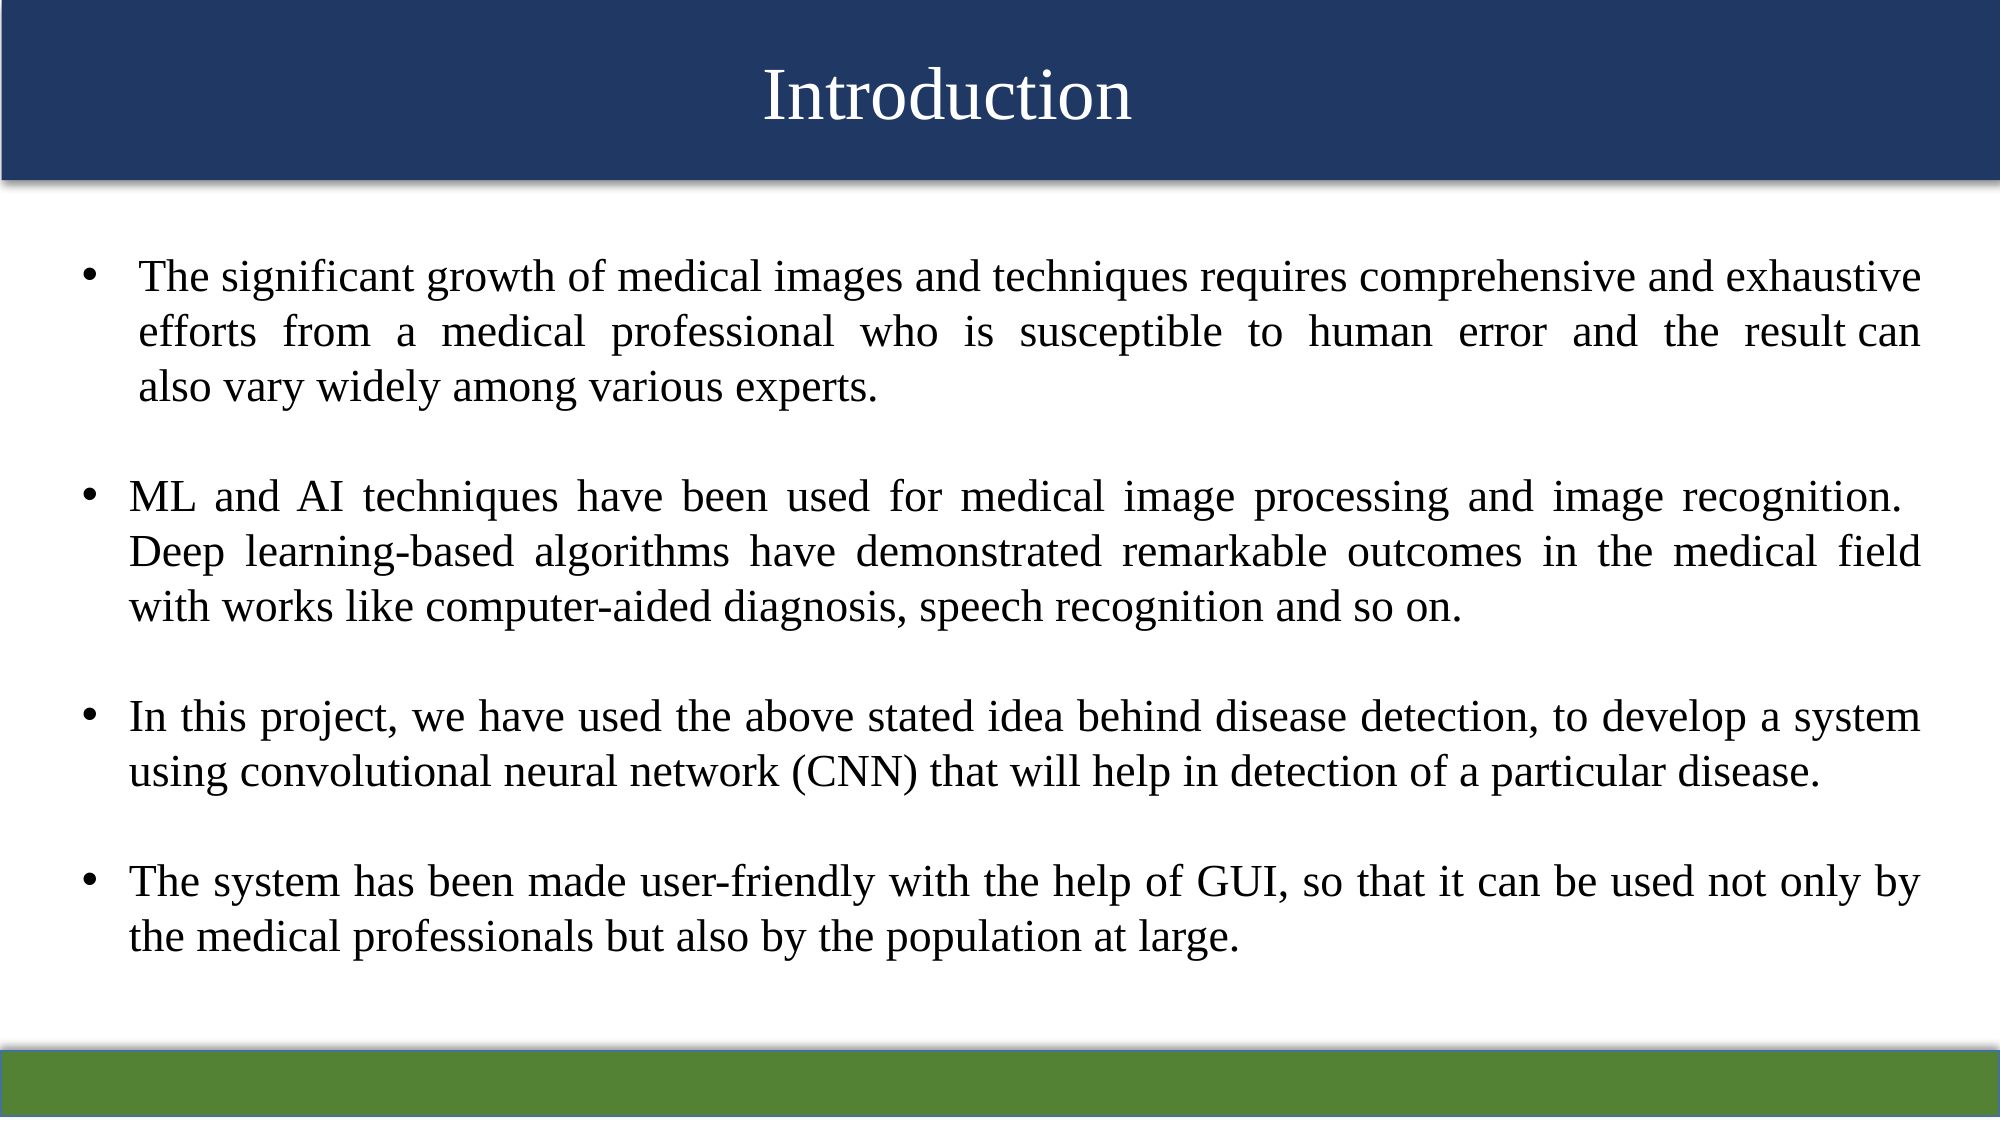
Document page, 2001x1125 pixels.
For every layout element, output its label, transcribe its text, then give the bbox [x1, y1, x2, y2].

text_box [0, 1050, 2000, 1117]
text_box Introduction [673, 37, 1241, 142]
text_box The significant growth of medical images and techniques requires comprehensive and exhaustive efforts from a medical professional who is susceptible to human error and the result can also vary widely among various experts. ML and AI techniques have been used for medical image processing and image recognition. Deep learning-based algorithms have demonstrated remarkable outcomes in the medical field with works like computer-aided diagnosis, speech recognition and so on. In this project, we have used the above stated idea behind disease detection, to develop a system using convolutional neural network (CNN) that will help in detection of a particular disease. The system has been made user-friendly with the help of GUI, so that it can be used not only by the medical professionals but also by the population at large. [67, 238, 1938, 969]
text_box [1, 0, 2000, 181]
slide_number [137, 1042, 588, 1103]
slide_number [1412, 1042, 1863, 1103]
